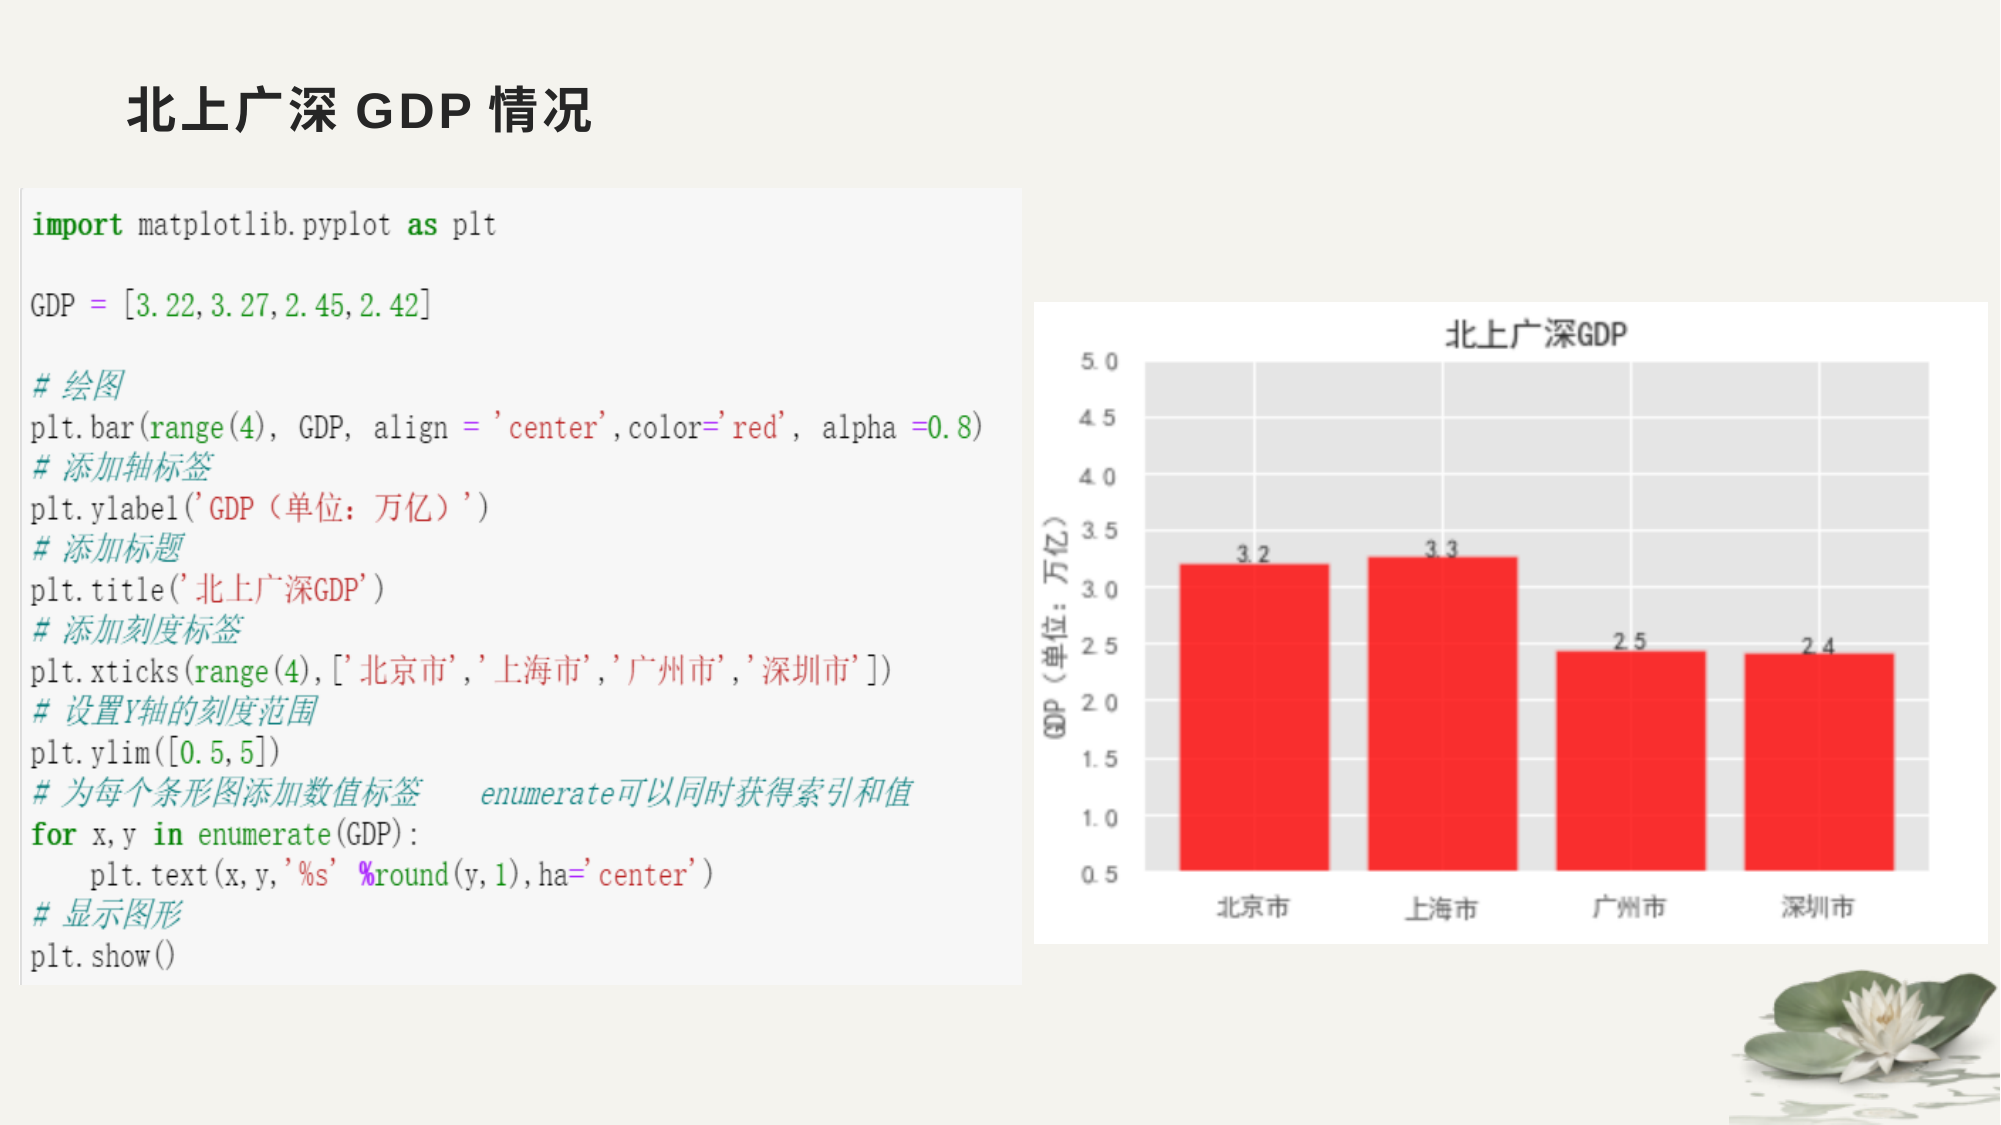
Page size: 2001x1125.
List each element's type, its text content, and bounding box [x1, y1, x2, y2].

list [19, 188, 1022, 985]
title 北上广深GDP情况 [109, 72, 1891, 146]
picture [1729, 968, 2000, 1125]
picture [1034, 301, 1988, 944]
